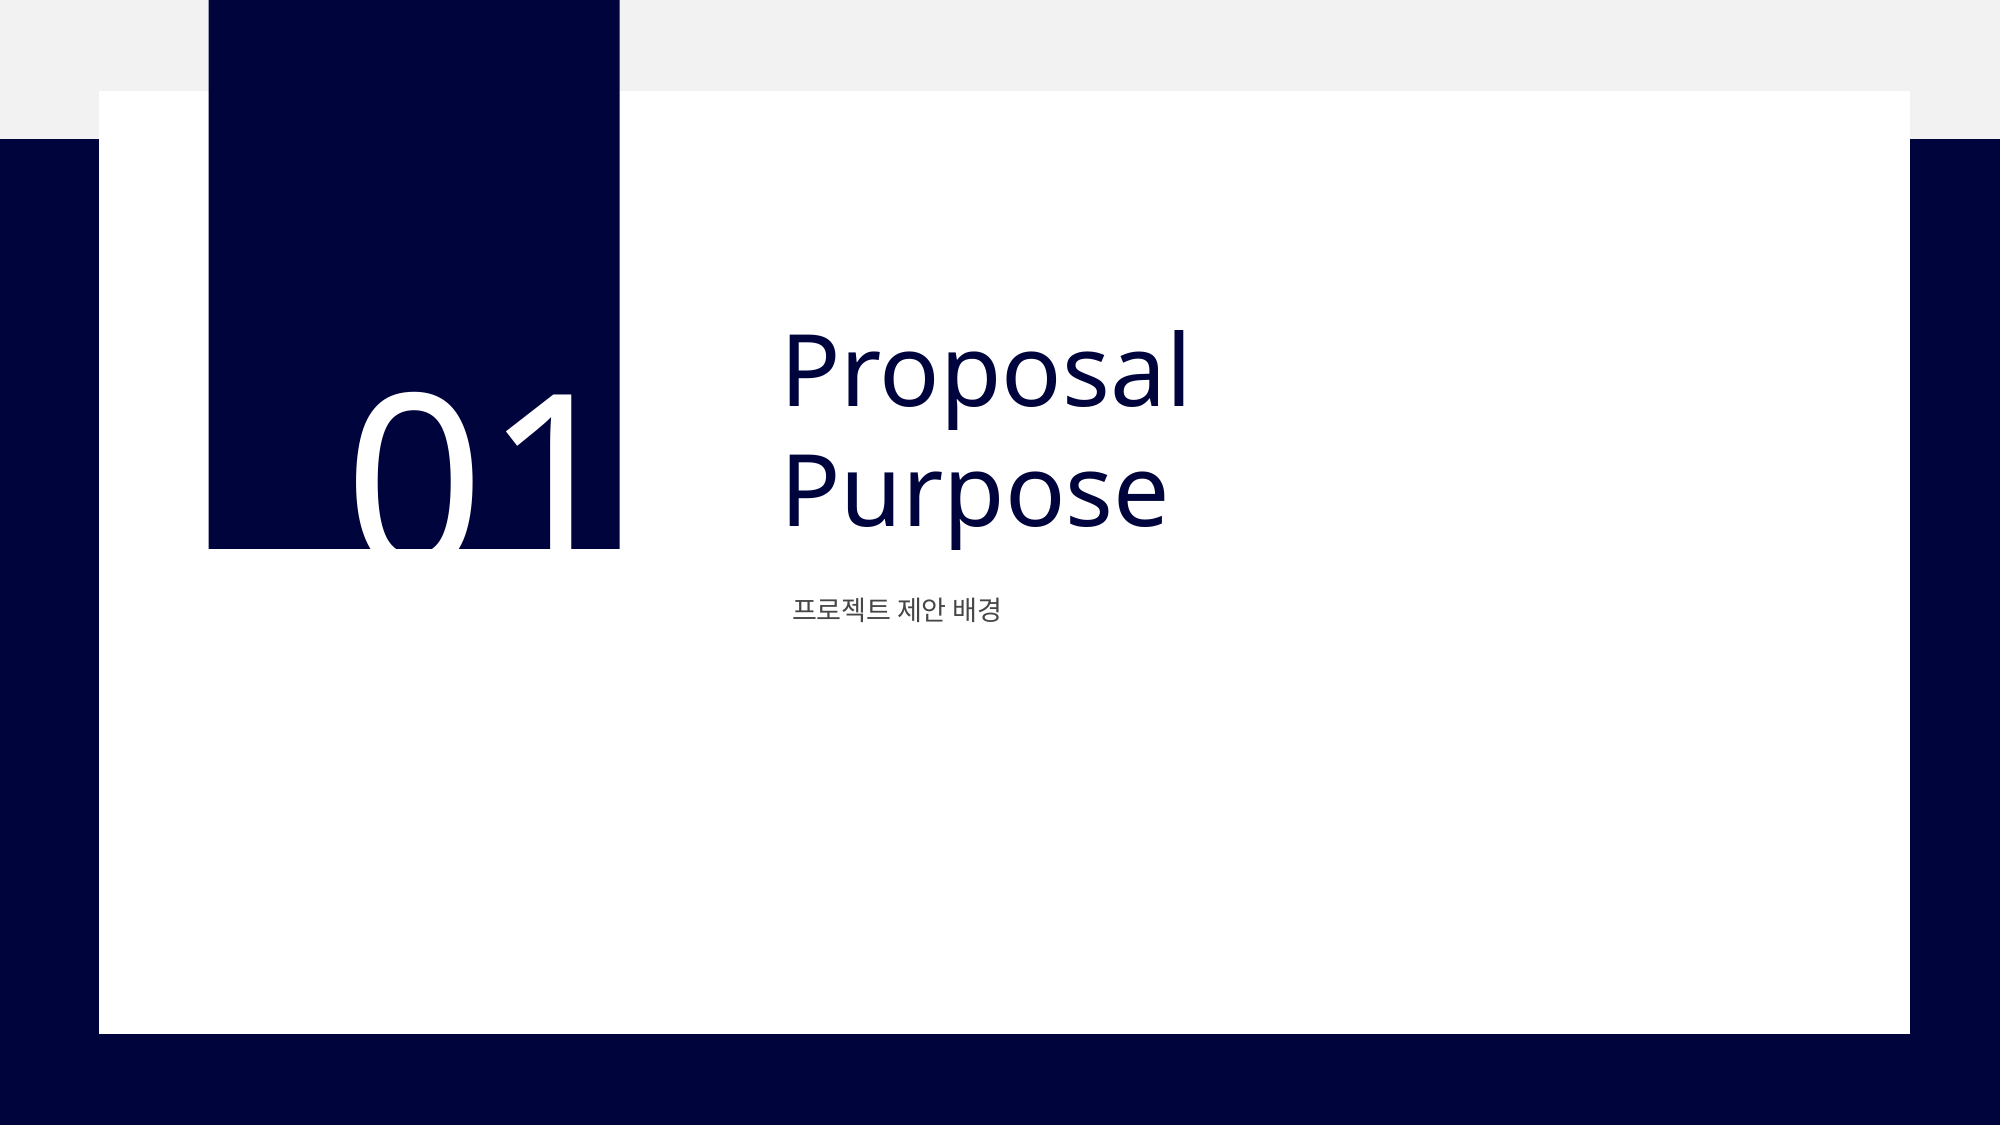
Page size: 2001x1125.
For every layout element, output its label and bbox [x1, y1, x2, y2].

text_box [208, 0, 620, 89]
text_box [0, 140, 2000, 1125]
picture [98, 90, 1910, 1035]
